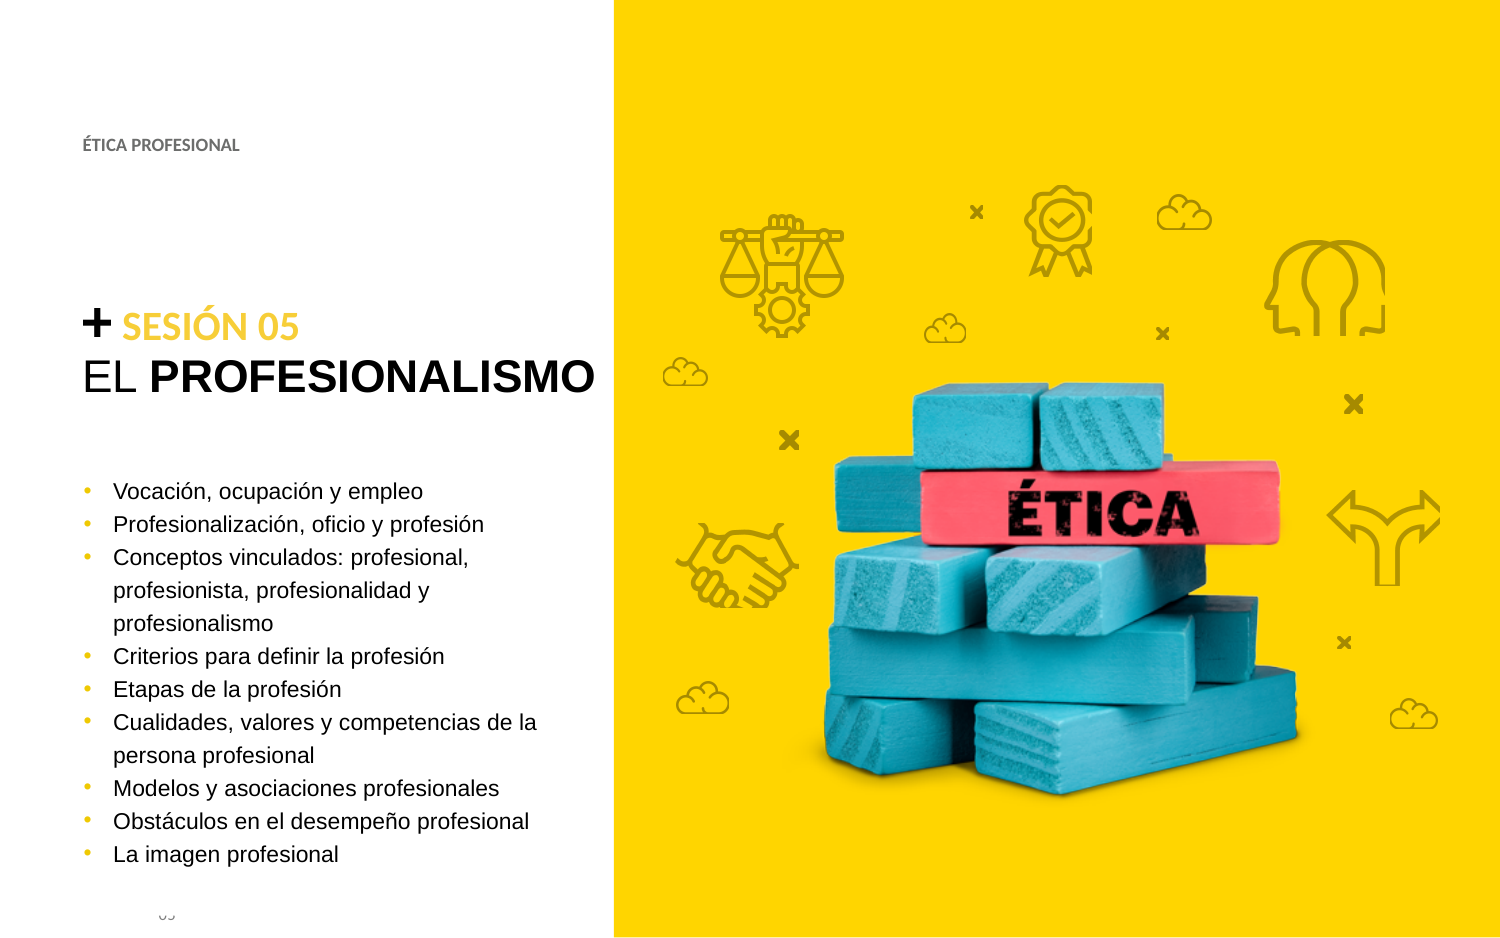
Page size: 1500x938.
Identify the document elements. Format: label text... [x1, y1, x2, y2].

text_box SESIÓN 05 [122, 298, 362, 349]
picture [662, 356, 708, 386]
picture [82, 308, 111, 337]
text_box ÉTICA PROFESIONAL [82, 132, 592, 156]
picture [1390, 698, 1439, 729]
picture [676, 681, 730, 715]
text_box [29, 840, 613, 916]
text_box EL PROFESIONALISMO [82, 357, 603, 402]
picture [674, 104, 1440, 917]
text_box [613, 0, 1500, 938]
text_box Vocación, ocupación y empleo Profesionalización, oficio y profesión Conceptos vinculados: profesional, profesionista, profesionalidad y profesionalismo Criterios para definir la profesión Etapas de la profesión Cualidades, valores y competencias de la persona profesional Modelos y asociaciones profesionales Obstáculos en el desempeño profesional La imagen profesional [83, 471, 562, 867]
